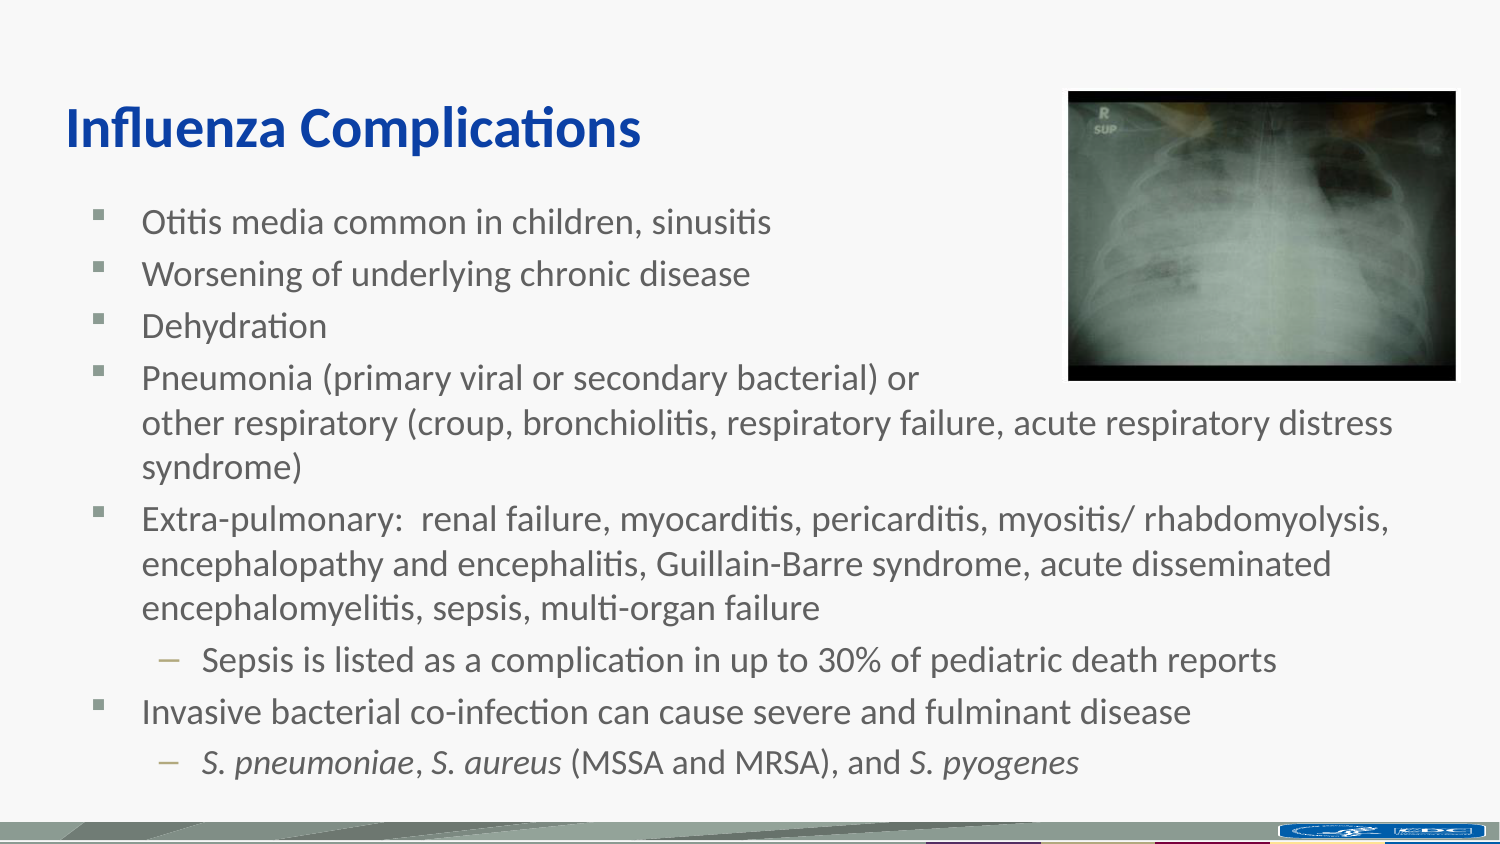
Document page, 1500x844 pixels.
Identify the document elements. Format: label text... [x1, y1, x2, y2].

title Influenza Complications [50, 88, 1059, 229]
picture [1061, 88, 1462, 384]
list Otitis media common in children, sinusitis Worsening of underlying chronic disease Dehydration Pneumonia (primary viral or secondary bacterial) or other respiratory (croup, bronchiolitis, respiratory failure, acute respiratory distress syndrome) Extra-pulmonary: renal failure, myocarditis, pericarditis, myositis/ rhabdomyolysis, encephalopathy and encephalitis, Guillain-Barre syndrome, acute disseminated encephalomyelitis, sepsis, multi-organ failure Sepsis is listed as a complication in up to 30% of pediatric death reports Invasive bacterial co-infection can cause severe and fulminant disease S. pneumoniae, S. aureus (MSSA and MRSA), and S. pyogenes [75, 190, 1425, 795]
